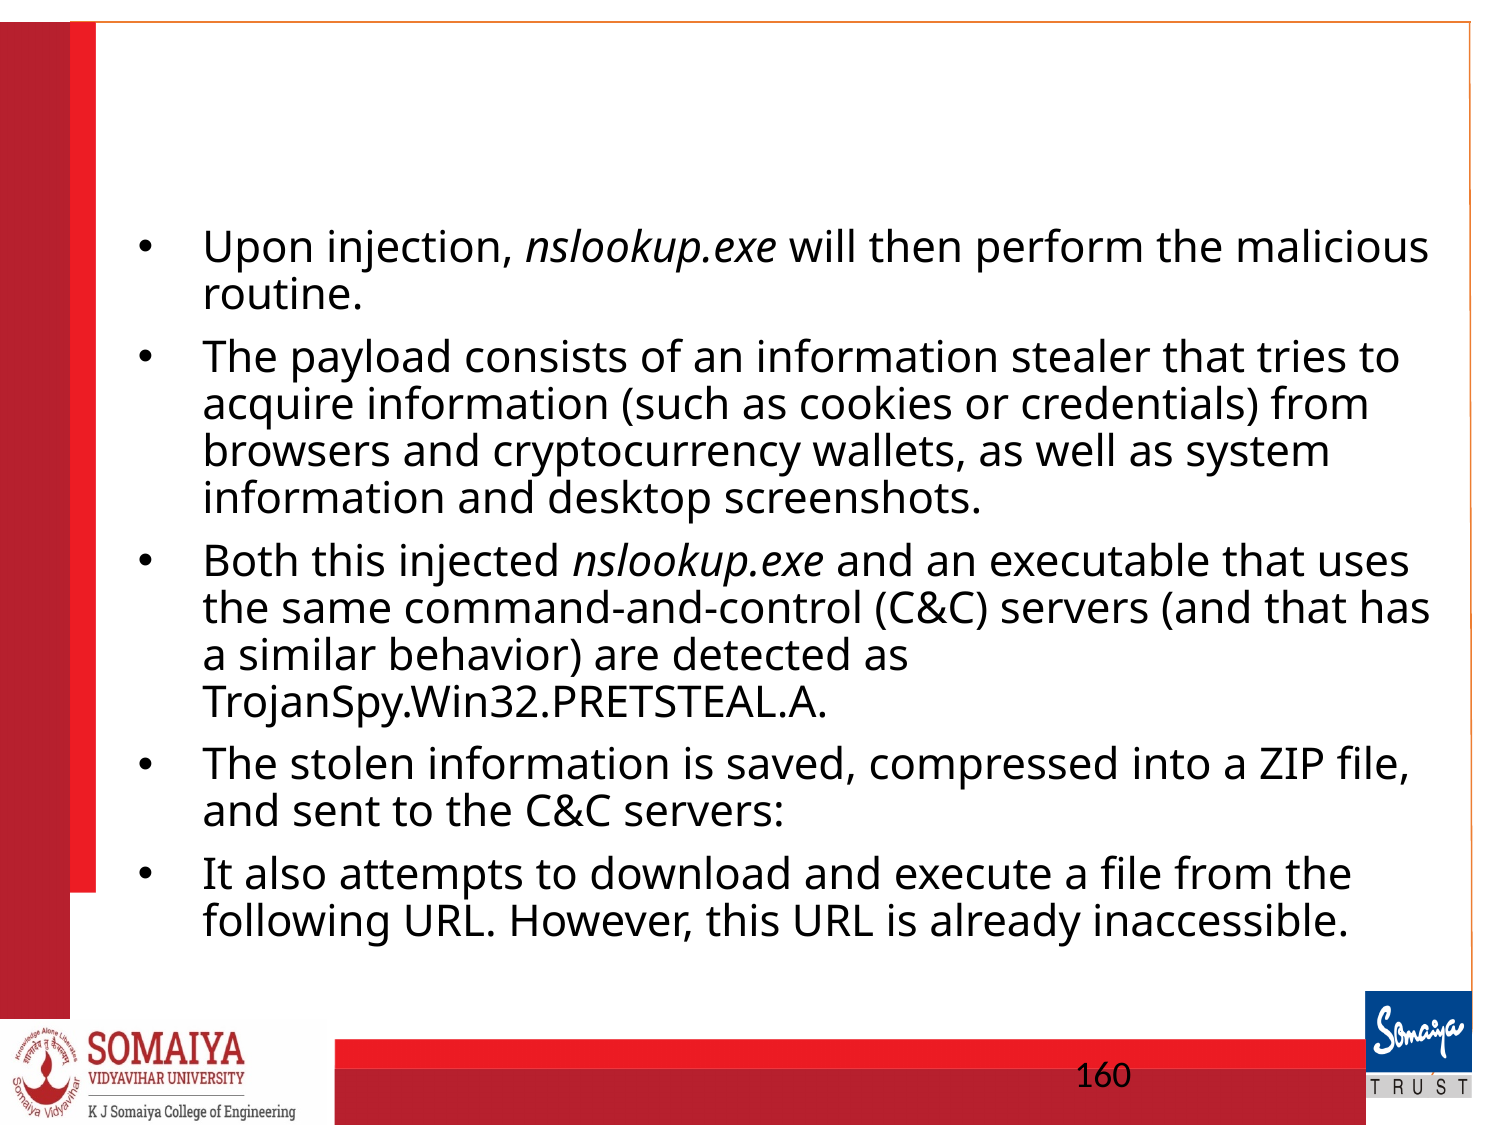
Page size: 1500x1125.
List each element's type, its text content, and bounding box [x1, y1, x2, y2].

picture [335, 1040, 1365, 1125]
slide_number 160 [1059, 1042, 1397, 1103]
picture [1365, 991, 1472, 1098]
picture [0, 22, 327, 1125]
list Upon injection, nslookup.exe will then perform the malicious routine. The payload consists of an information stealer that tries to acquire information (such as cookies or credentials) from browsers and cryptocurrency wallets, as well as system information and desktop screenshots. Both this injected nslookup.exe and an executable that uses the same command-and-control (C&C) servers (and that has a similar behavior) are detected as TrojanSpy.Win32.PRETSTEAL.A. The stolen information is saved, compressed into a ZIP file, and sent to the C&C servers: It also attempts to download and execute a file from the following URL. However, this URL is already inaccessible. [114, 217, 1465, 960]
